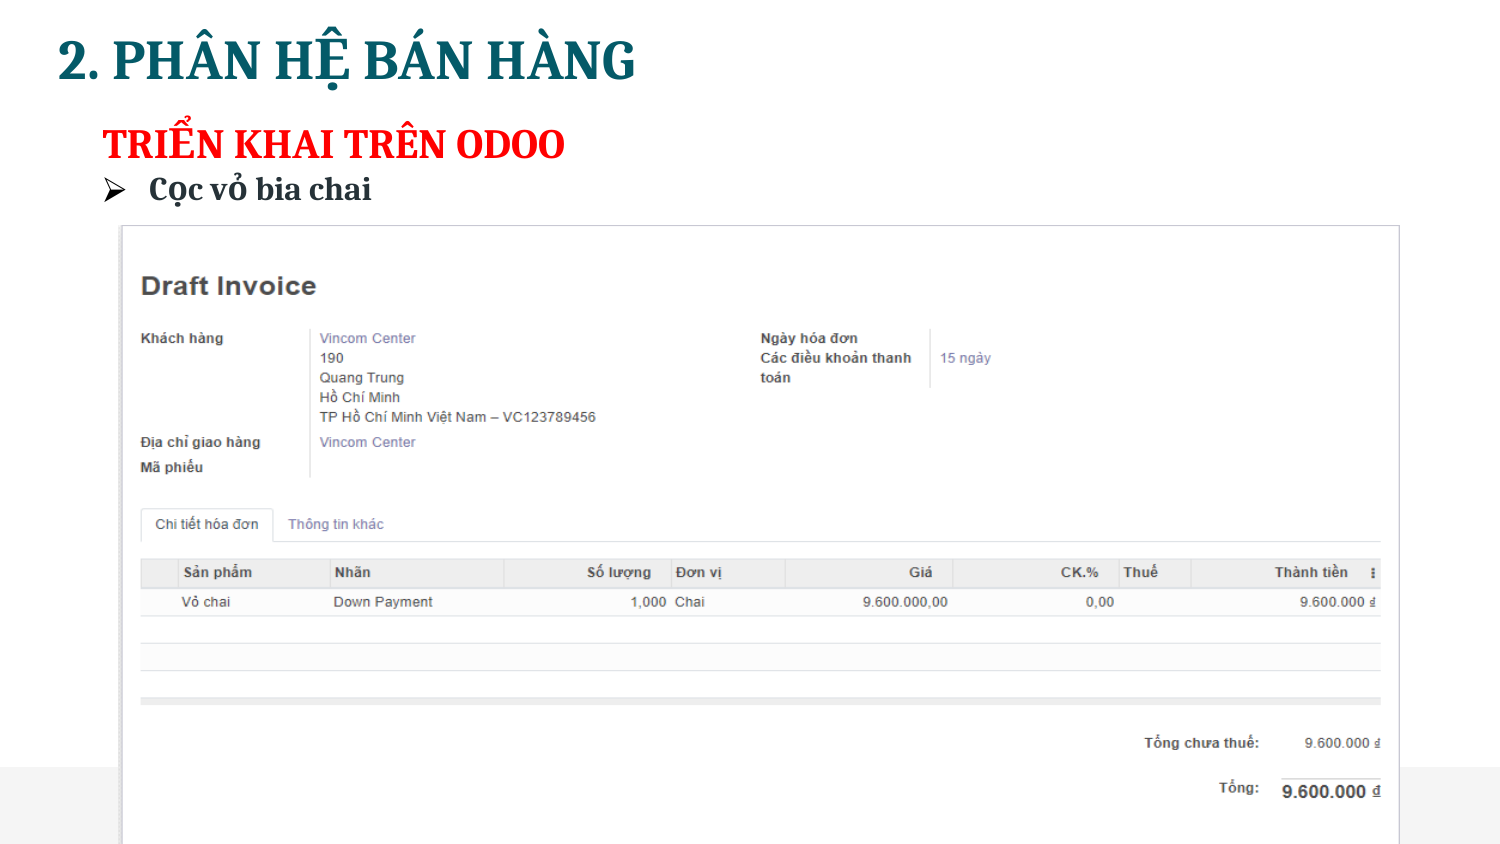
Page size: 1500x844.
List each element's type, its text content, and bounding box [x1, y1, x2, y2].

text_box 2. PHÂN HỆ BÁN HÀNG [43, 15, 819, 99]
text_box TRIỂN KHAI TRÊN ODOO Cọc vỏ bia chai [87, 109, 1263, 215]
picture [118, 225, 1400, 844]
